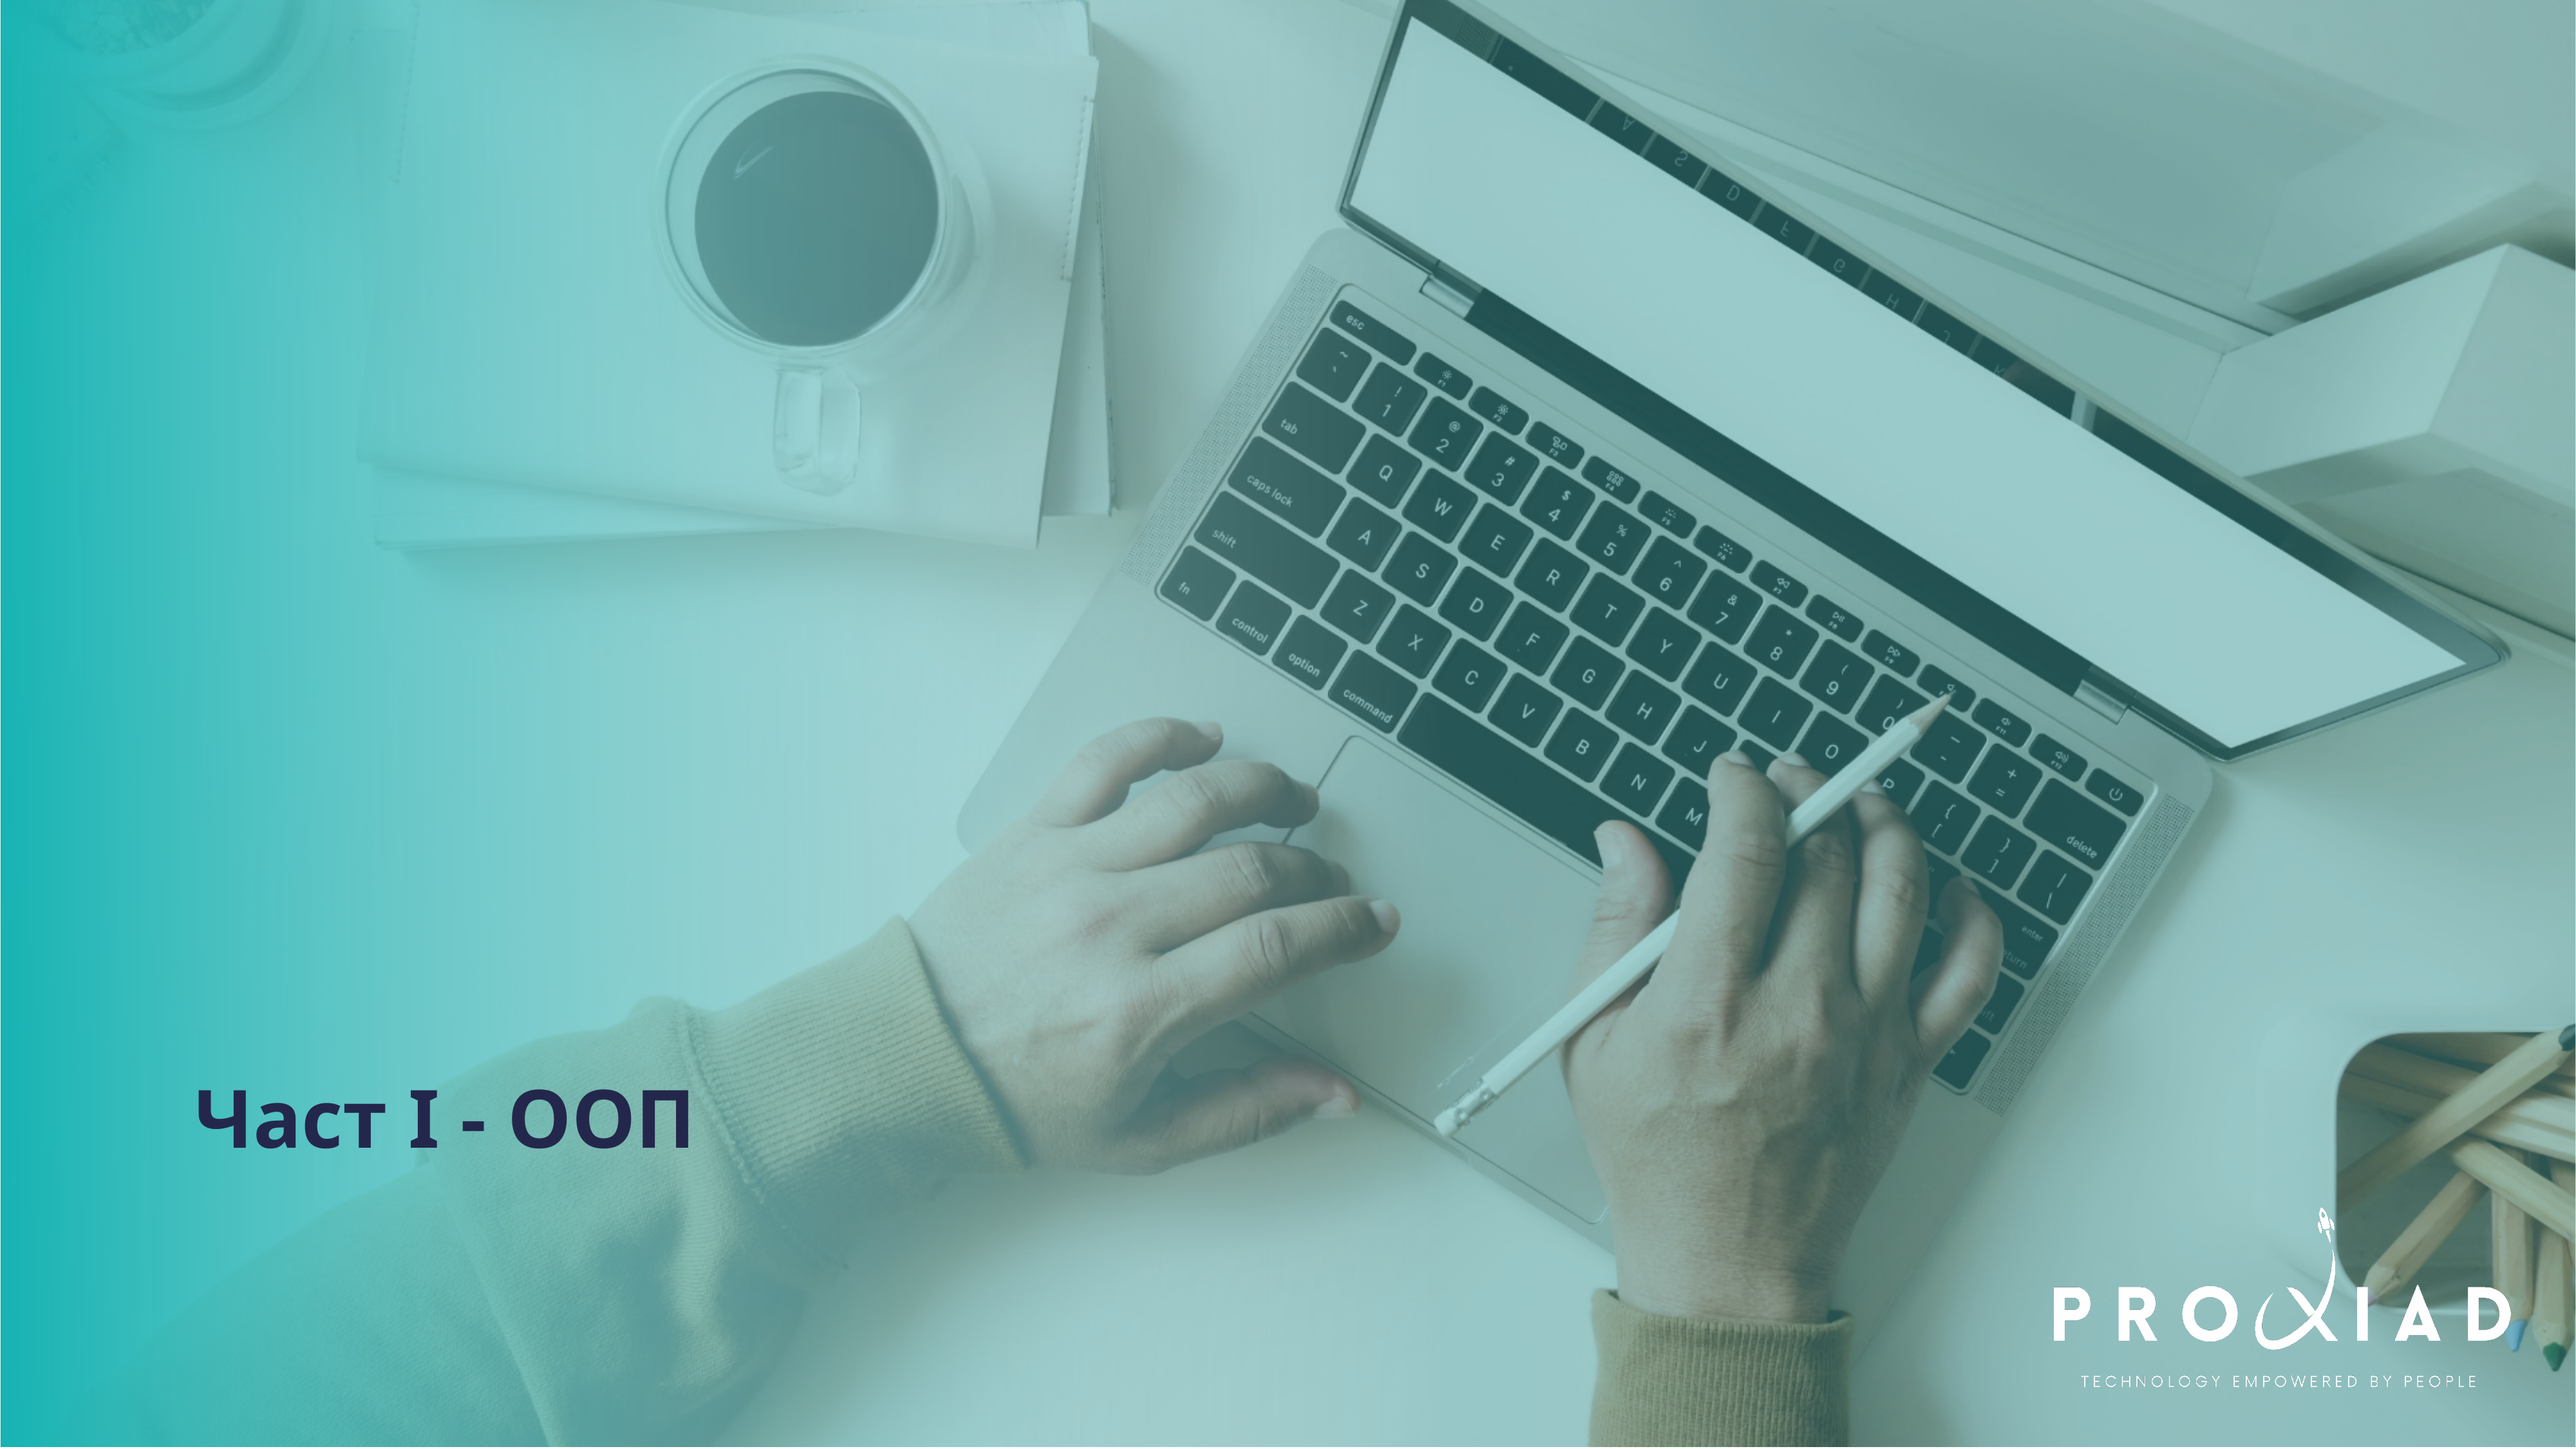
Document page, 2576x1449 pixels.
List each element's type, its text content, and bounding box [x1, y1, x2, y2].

text_box Част I - ООП [185, 1074, 1083, 1280]
picture [0, 0, 2576, 1447]
